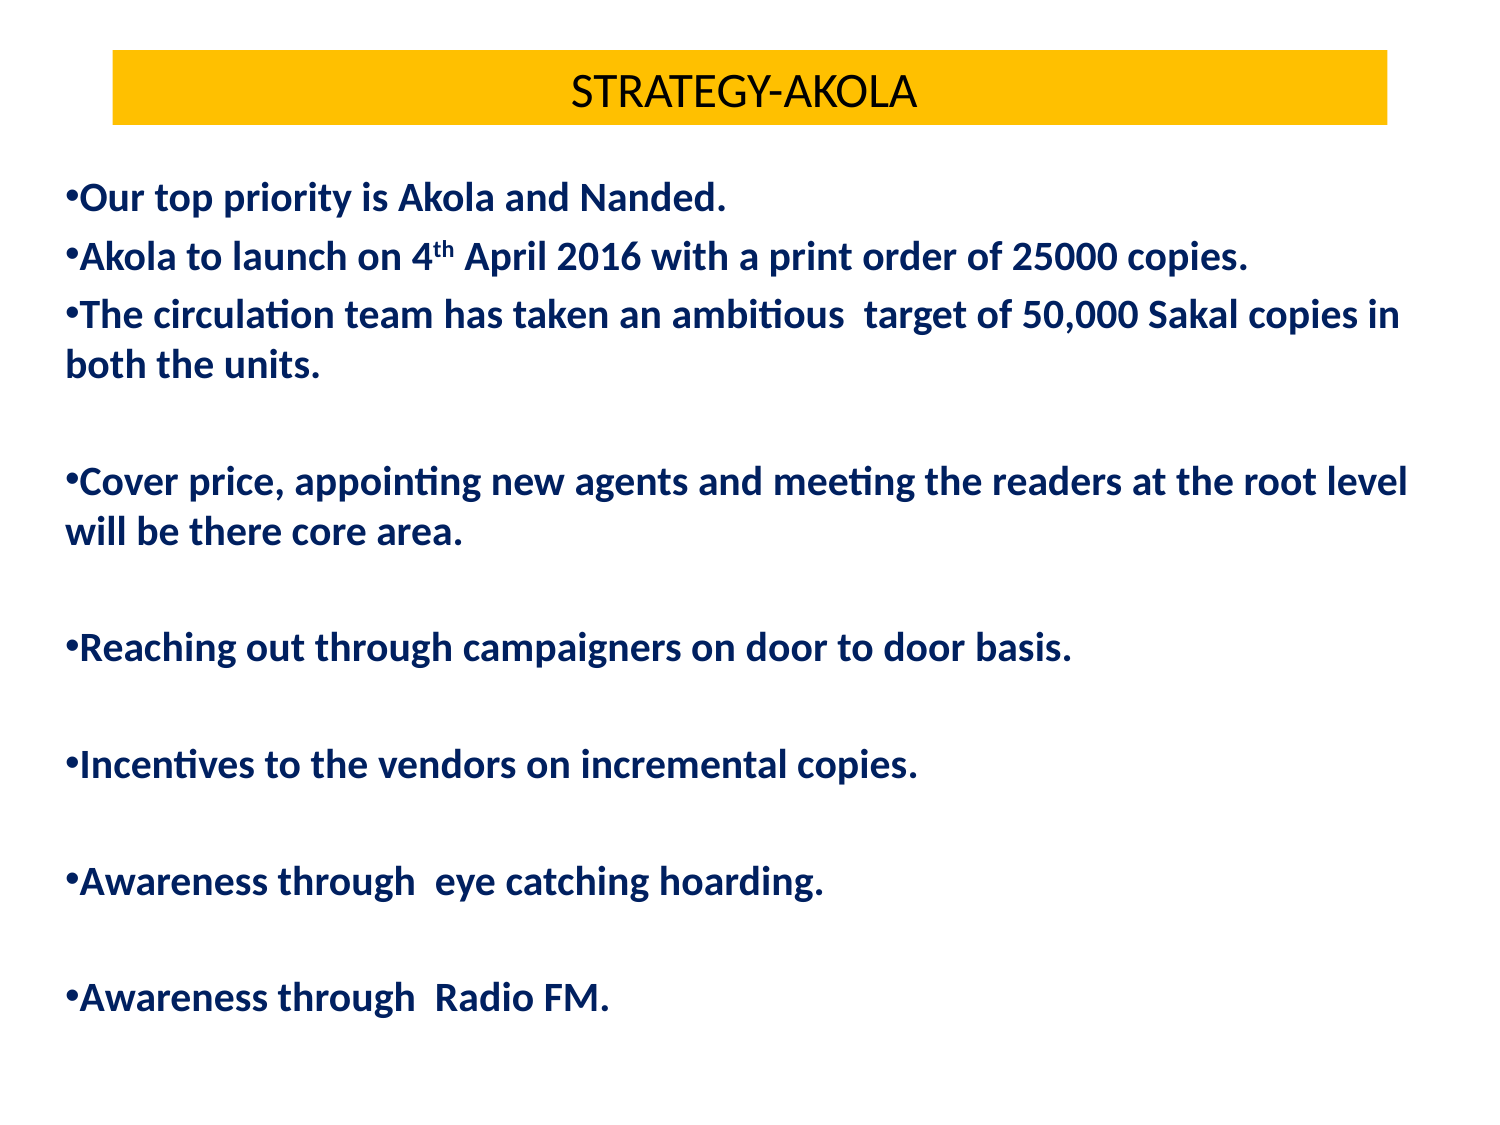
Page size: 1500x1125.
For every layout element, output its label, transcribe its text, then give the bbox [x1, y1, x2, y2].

subtitle Our top priority is Akola and Nanded. Akola to launch on 4th April 2016 with a print order of 25000 copies. The circulation team has taken an ambitious target of 50,000 Sakal copies in both the units. Cover price, appointing new agents and meeting the readers at the root level will be there core area. Reaching out through campaigners on door to door basis. Incentives to the vendors on incremental copies. Awareness through eye catching hoarding. Awareness through Radio FM. .l [50, 162, 1450, 1088]
title STRATEGY-AKOLA [112, 50, 1388, 125]
